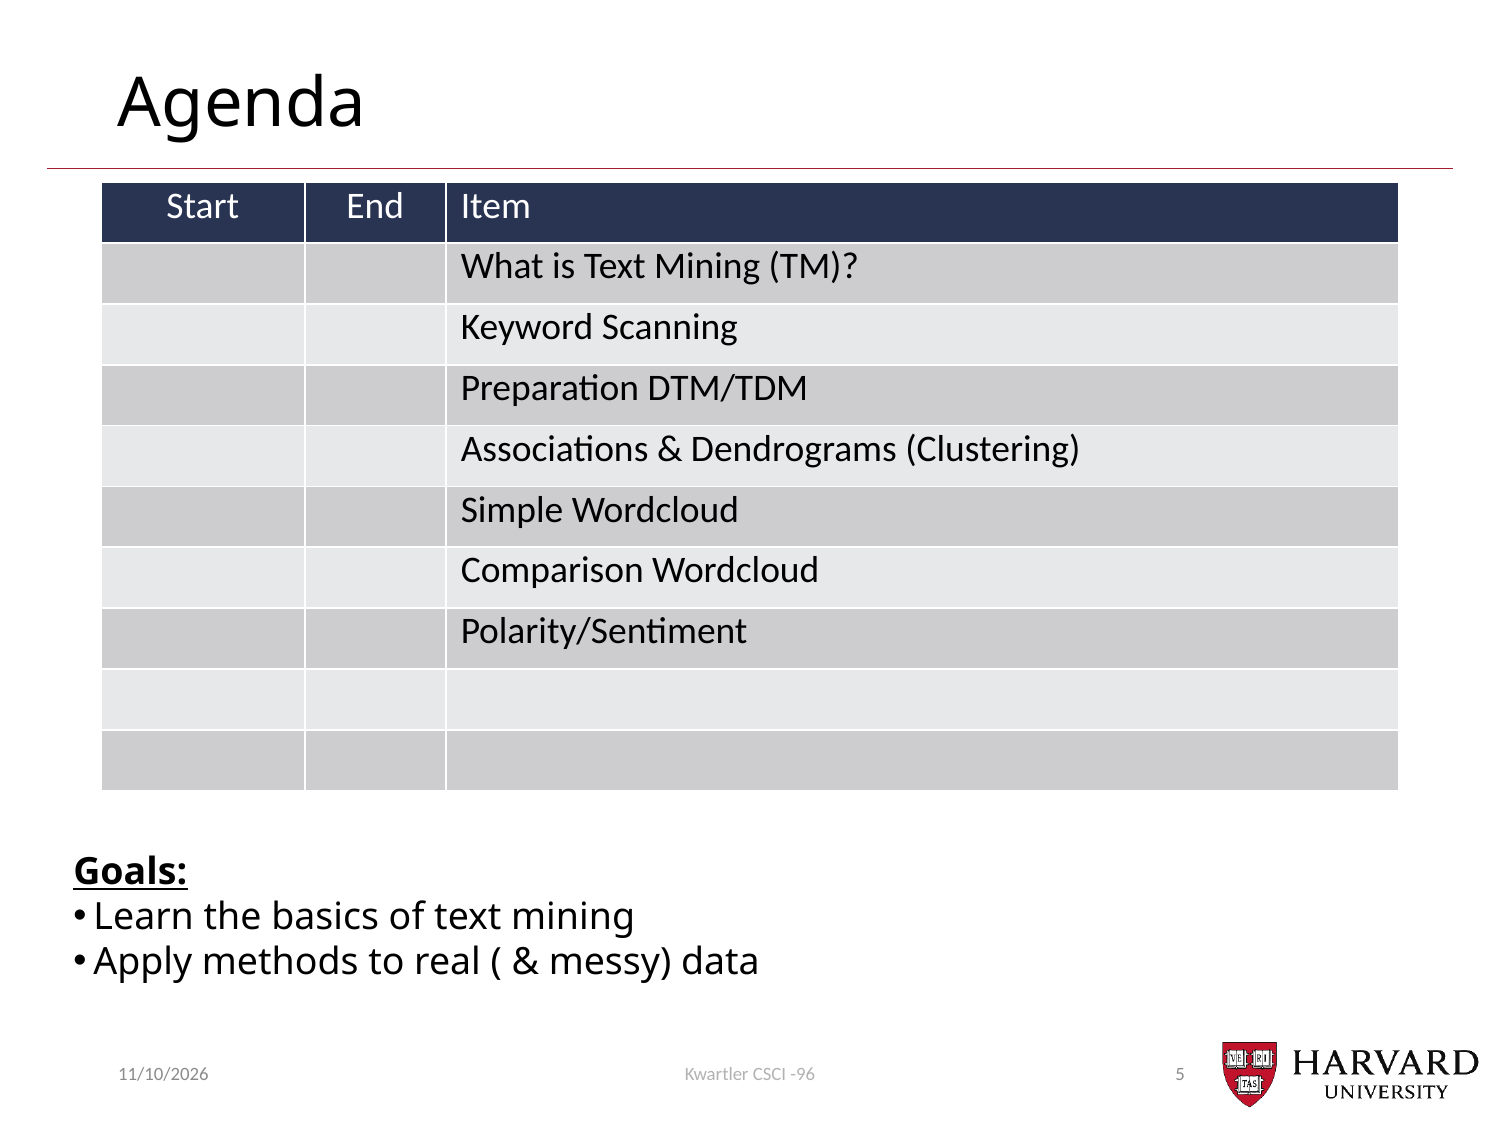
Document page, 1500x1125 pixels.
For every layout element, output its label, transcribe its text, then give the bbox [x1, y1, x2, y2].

table_cell Comparison Wordcloud [447, 548, 1398, 607]
table_cell [447, 670, 1398, 729]
table_cell [306, 487, 445, 546]
picture [1200, 1024, 1500, 1125]
table_cell [306, 548, 445, 607]
table_cell [102, 426, 304, 486]
table_cell [102, 609, 304, 668]
table_header Start [102, 183, 304, 242]
title Agenda [103, 59, 1397, 157]
table_cell Simple Wordcloud [447, 487, 1398, 546]
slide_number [103, 1042, 441, 1103]
table_header End [306, 183, 445, 242]
table_cell [102, 366, 304, 425]
table_cell [102, 670, 304, 729]
table_cell [306, 670, 445, 729]
table_cell [102, 548, 304, 607]
table_cell [306, 731, 445, 790]
table_cell [306, 244, 445, 303]
text_box Goals: Learn the basics of text mining Apply methods to real ( & messy) data [58, 839, 785, 990]
slide_number 5 [1059, 1042, 1200, 1103]
table_cell [306, 609, 445, 668]
table_cell [102, 487, 304, 546]
footer Kwartler CSCI -96 [496, 1042, 1004, 1103]
table_cell [306, 366, 445, 425]
table_cell What is Text Mining (TM)? [447, 244, 1398, 303]
table_cell [306, 426, 445, 486]
table_cell [102, 731, 304, 790]
table_cell Preparation DTM/TDM [447, 366, 1398, 425]
table_cell Polarity/Sentiment [447, 609, 1398, 668]
table_cell Associations & Dendrograms (Clustering) [447, 426, 1398, 486]
table_cell [306, 305, 445, 364]
table_header Item [447, 183, 1398, 242]
table_cell Keyword Scanning [447, 305, 1398, 364]
table_cell [447, 731, 1398, 790]
table_cell [102, 305, 304, 364]
table_cell [102, 244, 304, 303]
